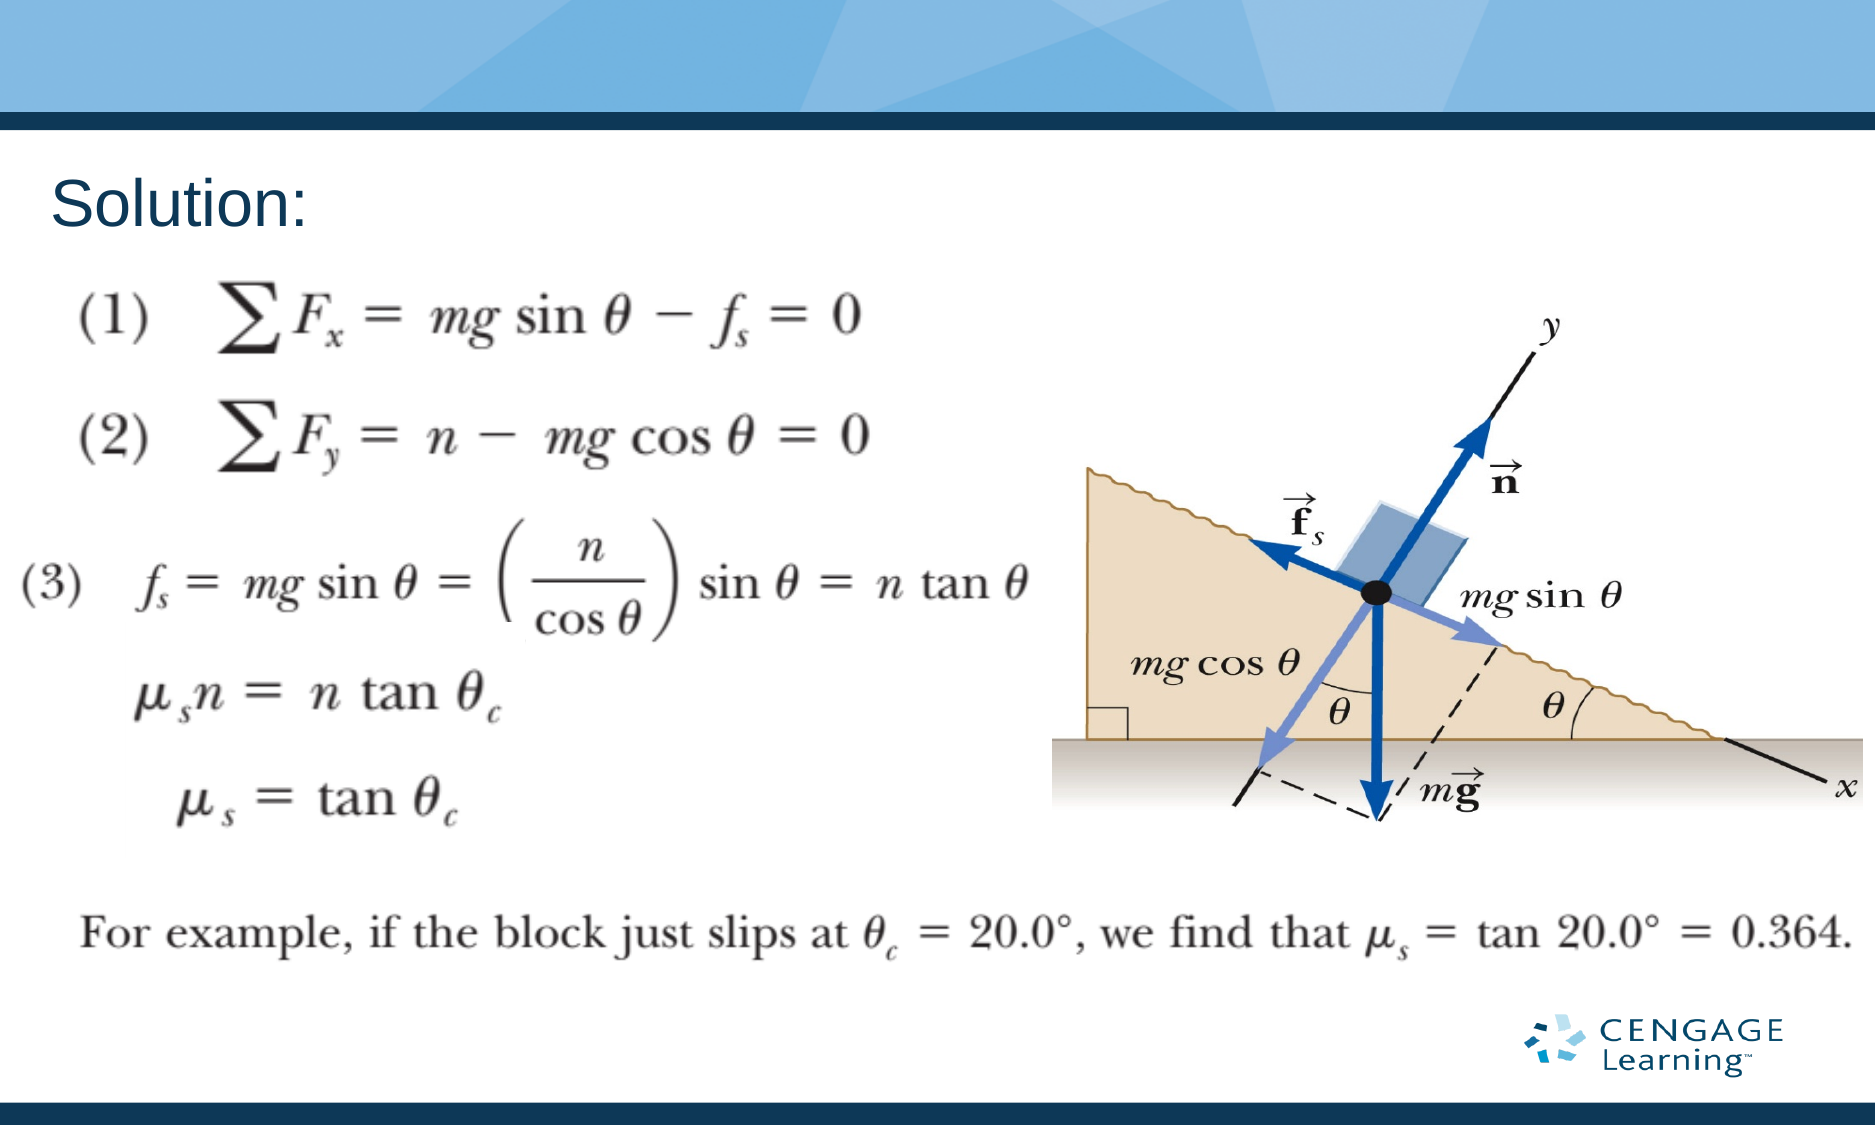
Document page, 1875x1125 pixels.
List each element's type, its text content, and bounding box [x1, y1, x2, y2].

picture [0, 0, 1875, 112]
picture [1052, 302, 1863, 823]
title Solution: [50, 149, 1738, 250]
picture [8, 506, 1041, 858]
picture [37, 254, 913, 503]
picture [1494, 990, 1812, 1101]
picture [39, 876, 1875, 976]
